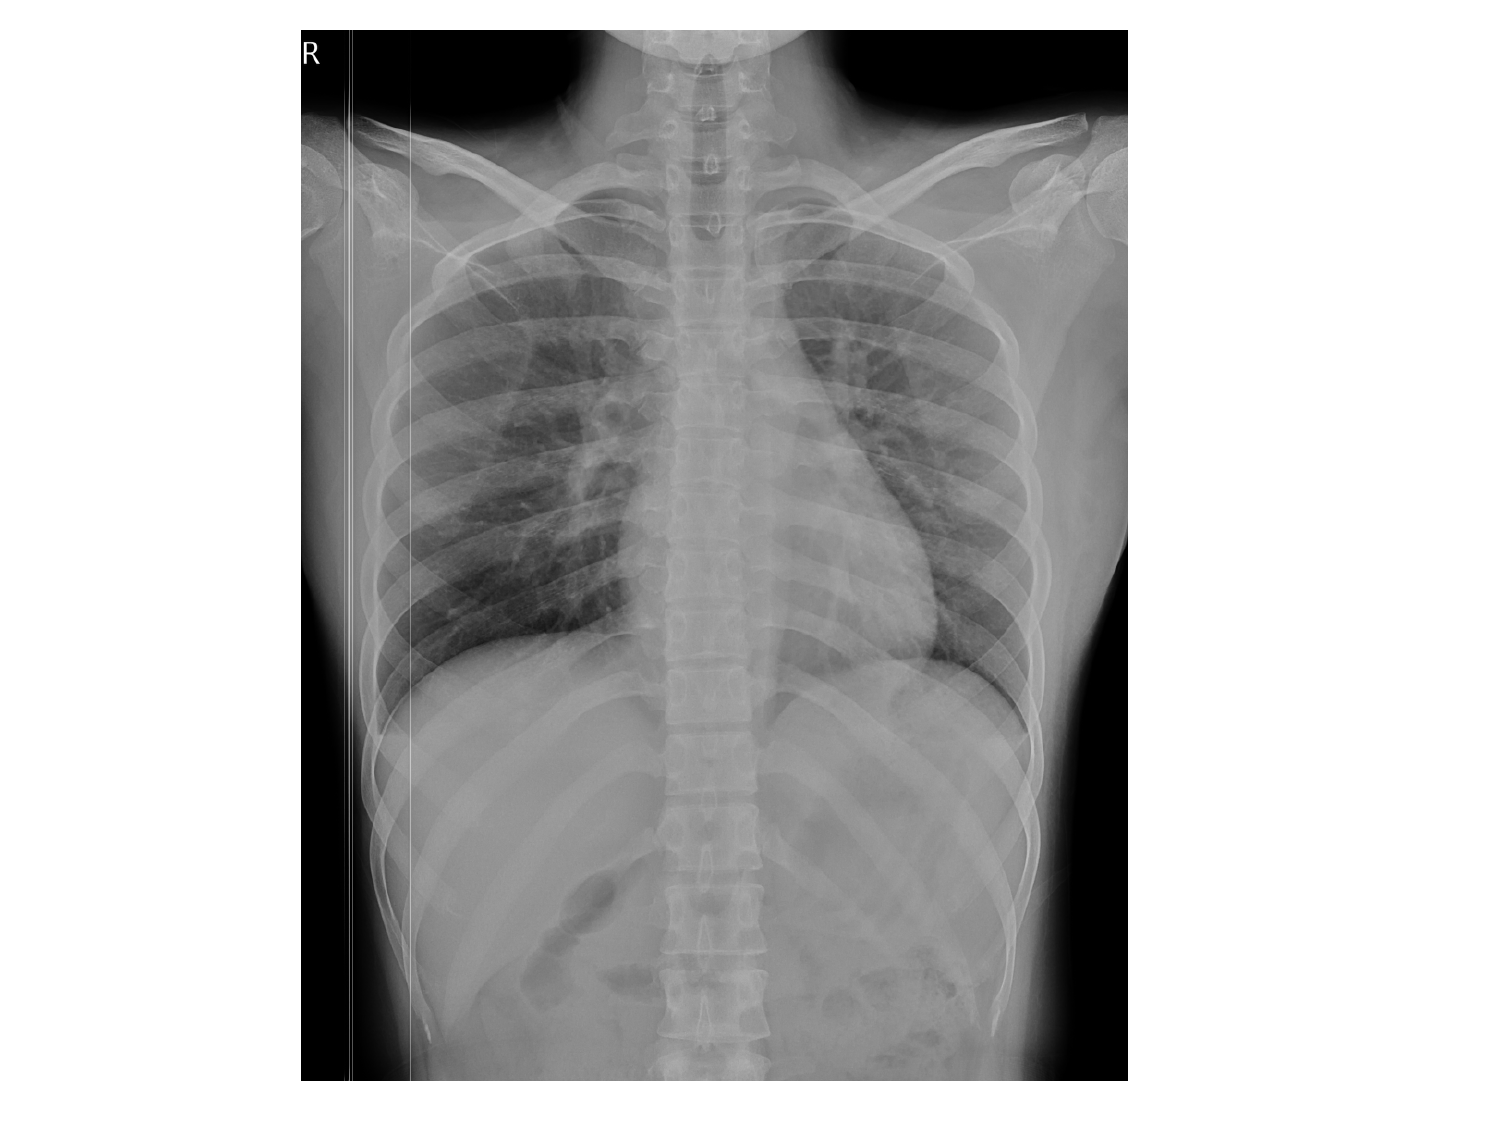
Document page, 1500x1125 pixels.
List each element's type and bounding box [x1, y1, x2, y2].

picture [300, 30, 1129, 1081]
